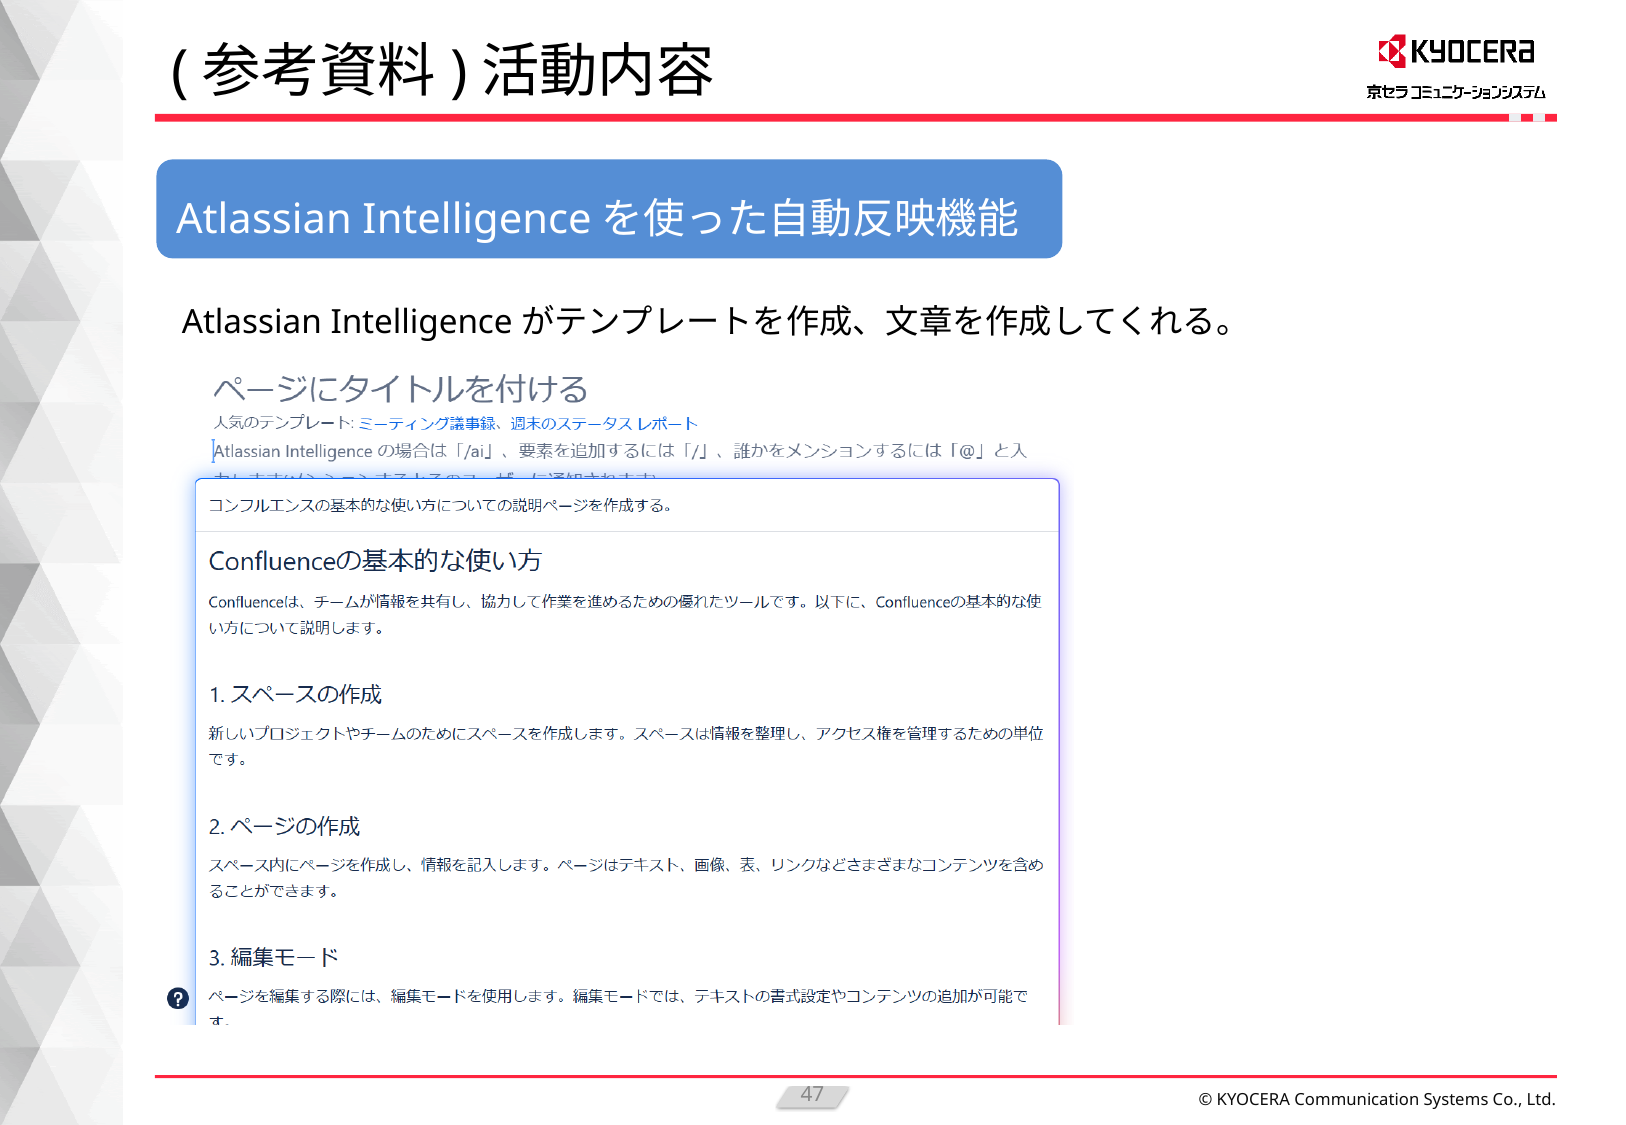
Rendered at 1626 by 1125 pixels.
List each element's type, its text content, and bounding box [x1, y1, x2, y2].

text_box Atlassian Intelligenceがテンプレートを作成、文章を作成してくれる。 [167, 293, 1265, 348]
title (参考資料)活動内容 [156, 20, 1337, 125]
picture [1347, 24, 1565, 108]
picture [145, 365, 1074, 1026]
text_box Atlassian Intelligenceを使った自動反映機能 [156, 159, 1063, 259]
picture [0, 0, 123, 1125]
slide_number 47 [629, 1065, 996, 1125]
